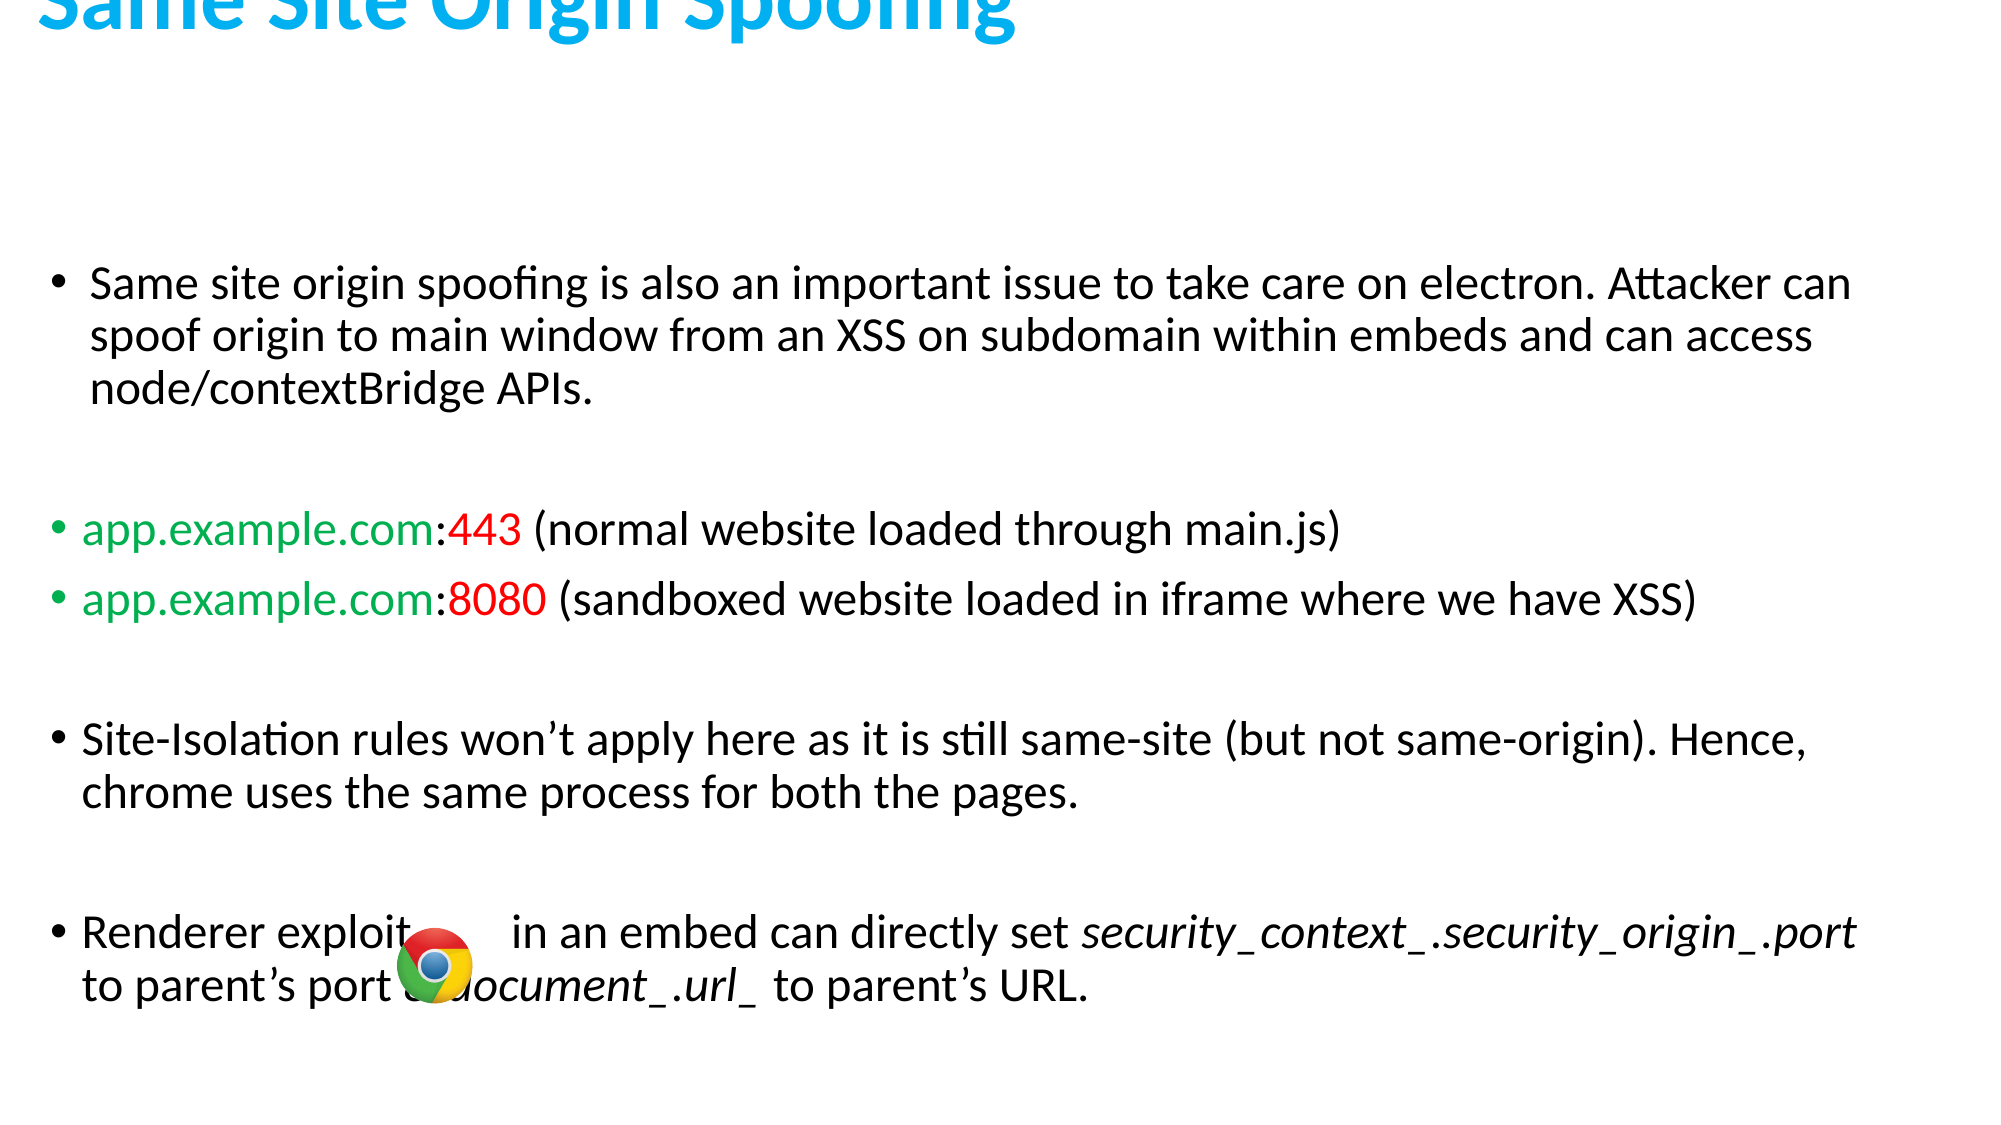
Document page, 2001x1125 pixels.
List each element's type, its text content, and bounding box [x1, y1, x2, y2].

picture [395, 926, 474, 1005]
title Same Site Origin Spoofing [22, 0, 1523, 196]
list Same site origin spoofing is also an important issue to take care on electron. Attacker can spoof origin to main window from an XSS on subdomain within embeds and can access node/contextBridge APIs. app.example.com:443 (normal website loaded through main.js) app.example.com:8080 (sandboxed website loaded in iframe where we have XSS) Site-Isolation rules won’t apply here as it is still same-site (but not same-origin). Hence, chrome uses the same process for both the pages. Renderer exploit in an embed can directly set security_context_.security_origin_.port to parent’s port & document_.url_ to parent’s URL. [35, 249, 1880, 1065]
